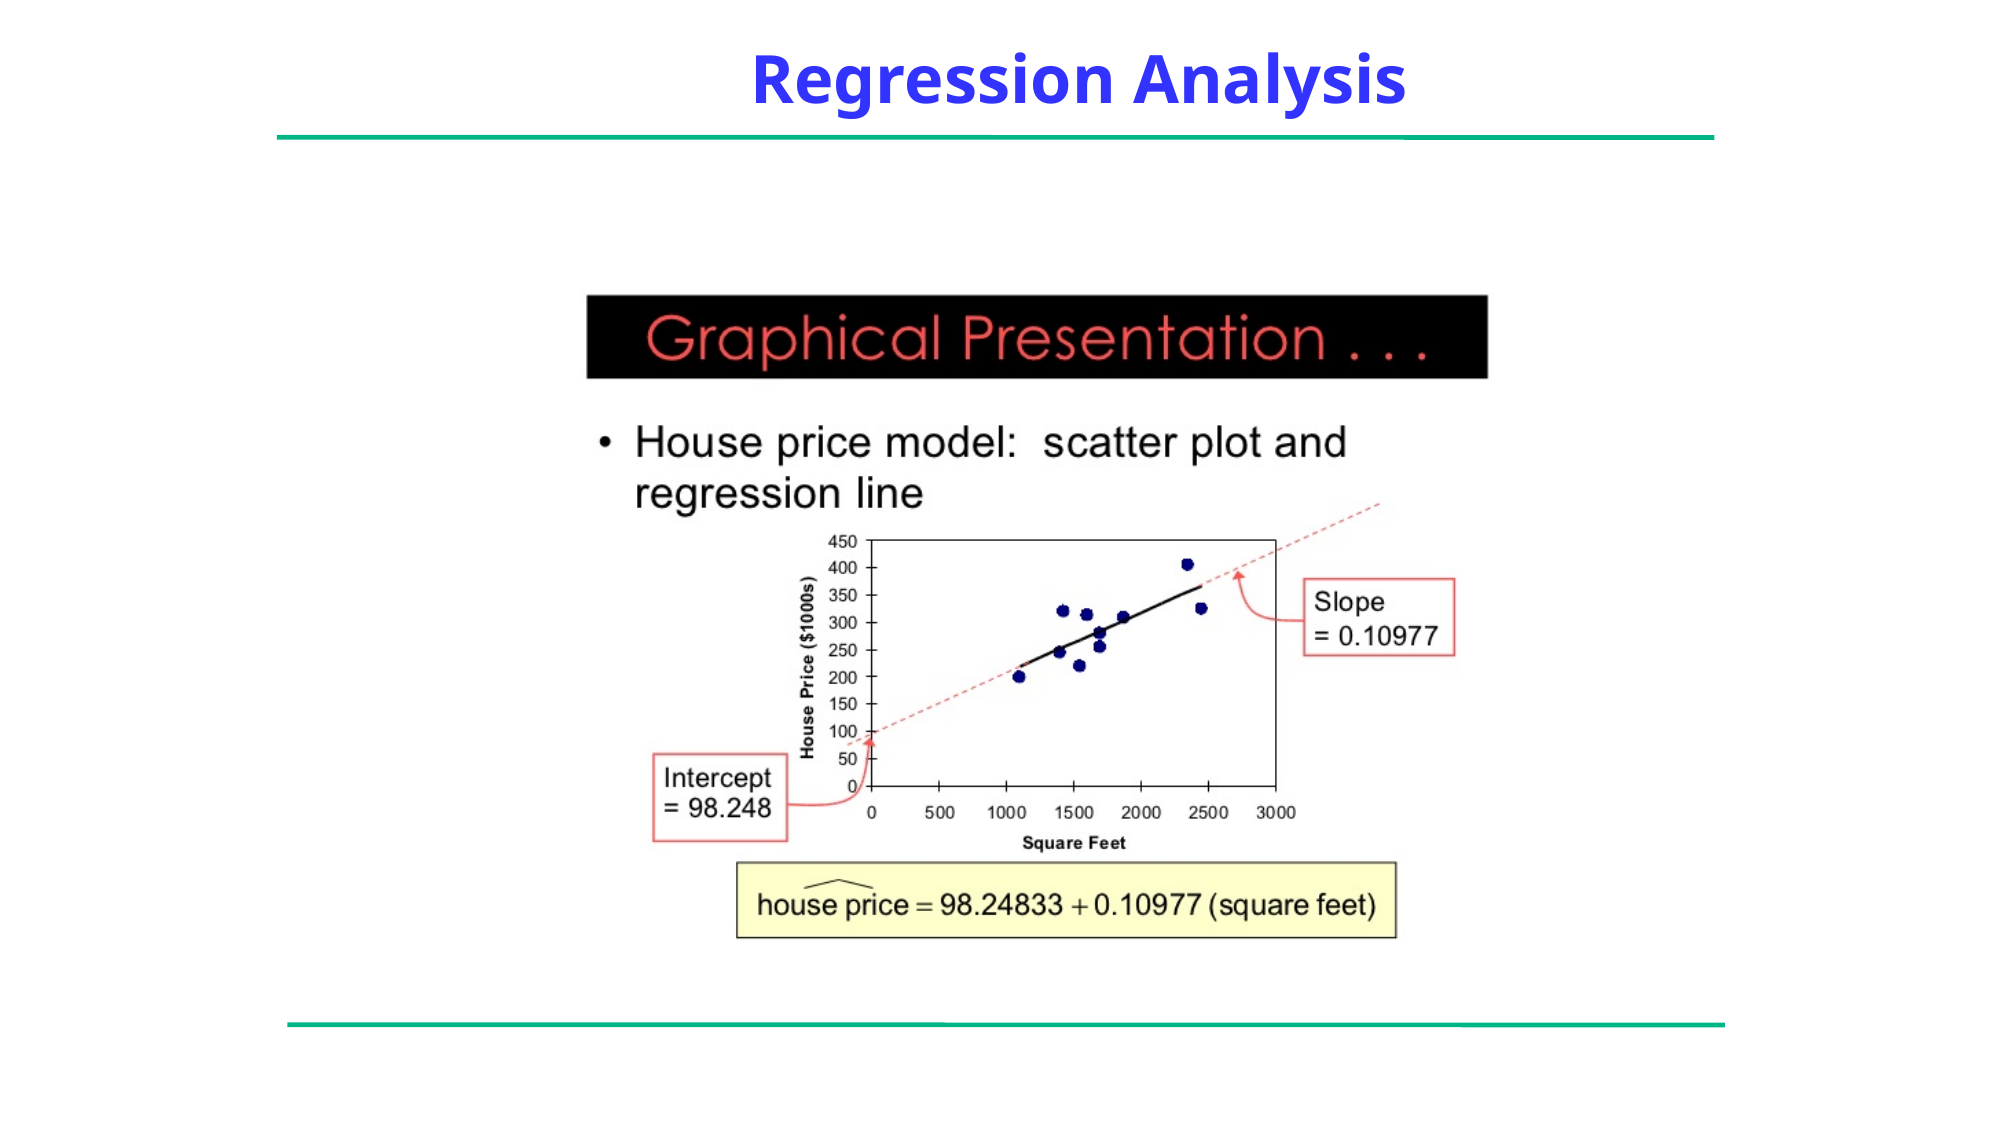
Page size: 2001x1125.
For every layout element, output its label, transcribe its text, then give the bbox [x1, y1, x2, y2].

picture [537, 237, 1538, 988]
text_box Regression Analysis [472, 24, 1669, 128]
text_box 11 [273, 1018, 349, 1094]
